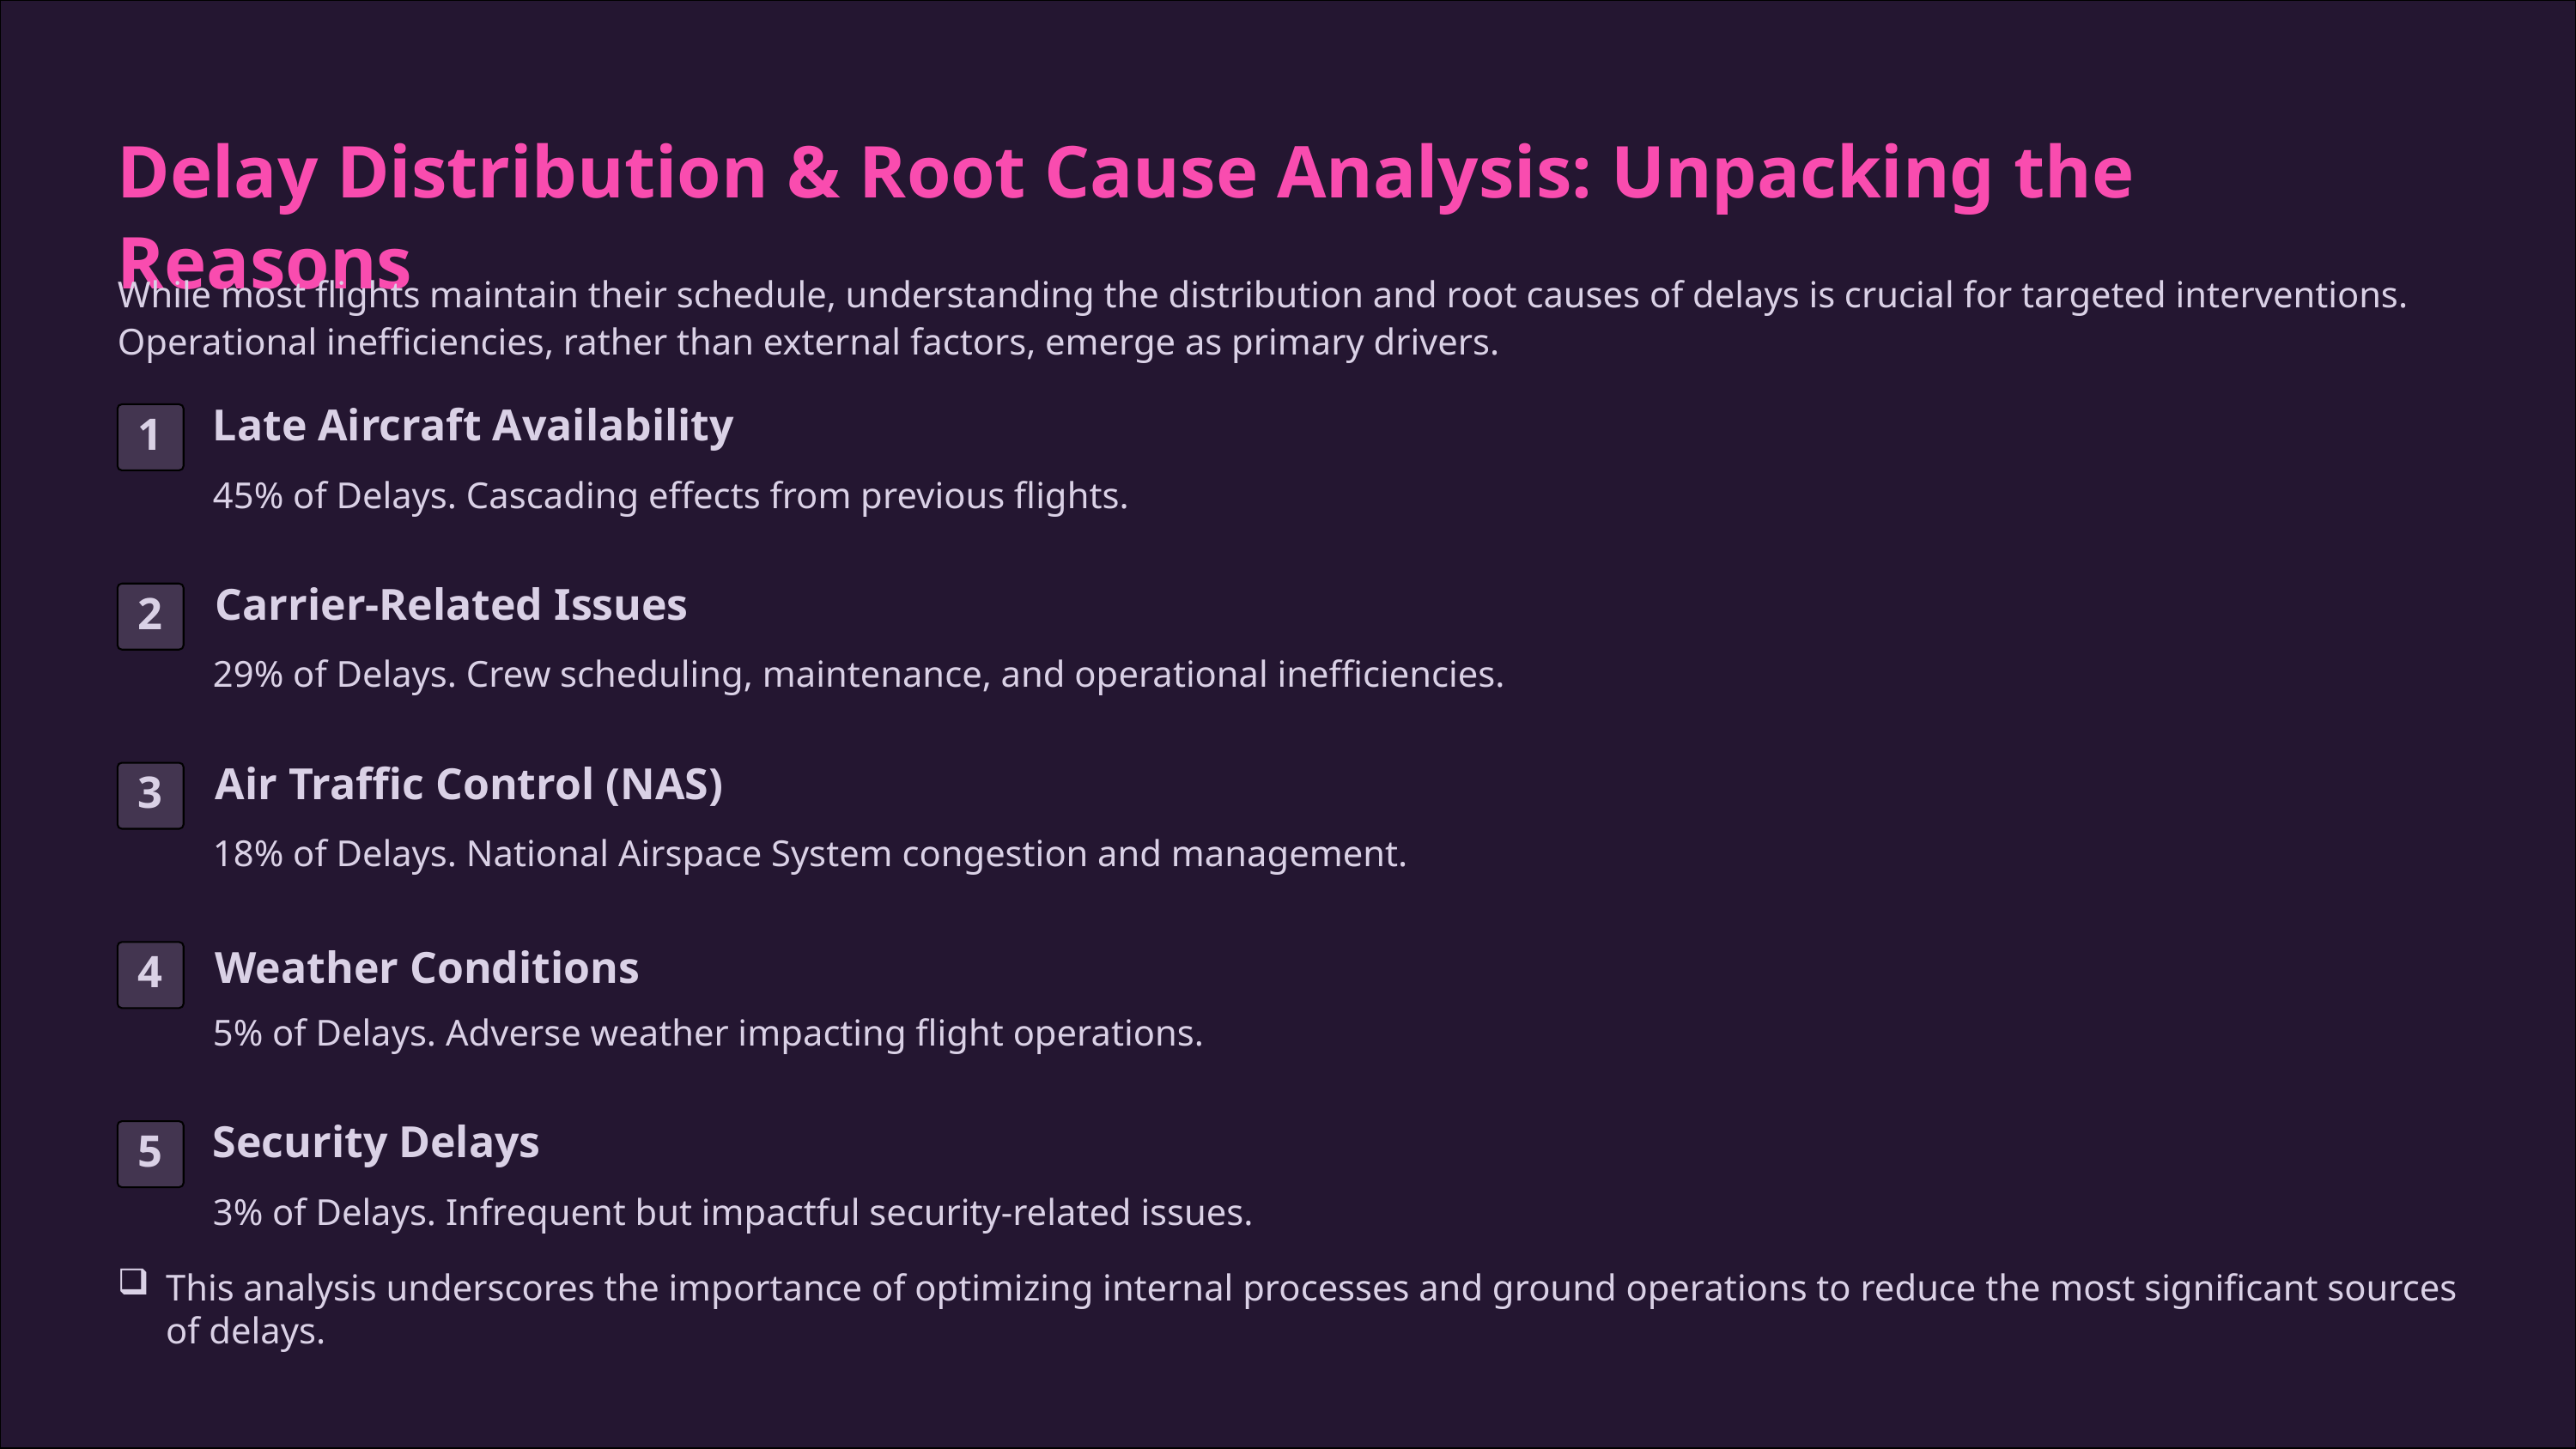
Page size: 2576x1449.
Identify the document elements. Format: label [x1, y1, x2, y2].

text_box [117, 762, 184, 829]
text_box [117, 1120, 184, 1188]
text_box [117, 403, 184, 471]
text_box [117, 942, 184, 1009]
text_box [0, 0, 2576, 1449]
text_box [117, 583, 184, 650]
